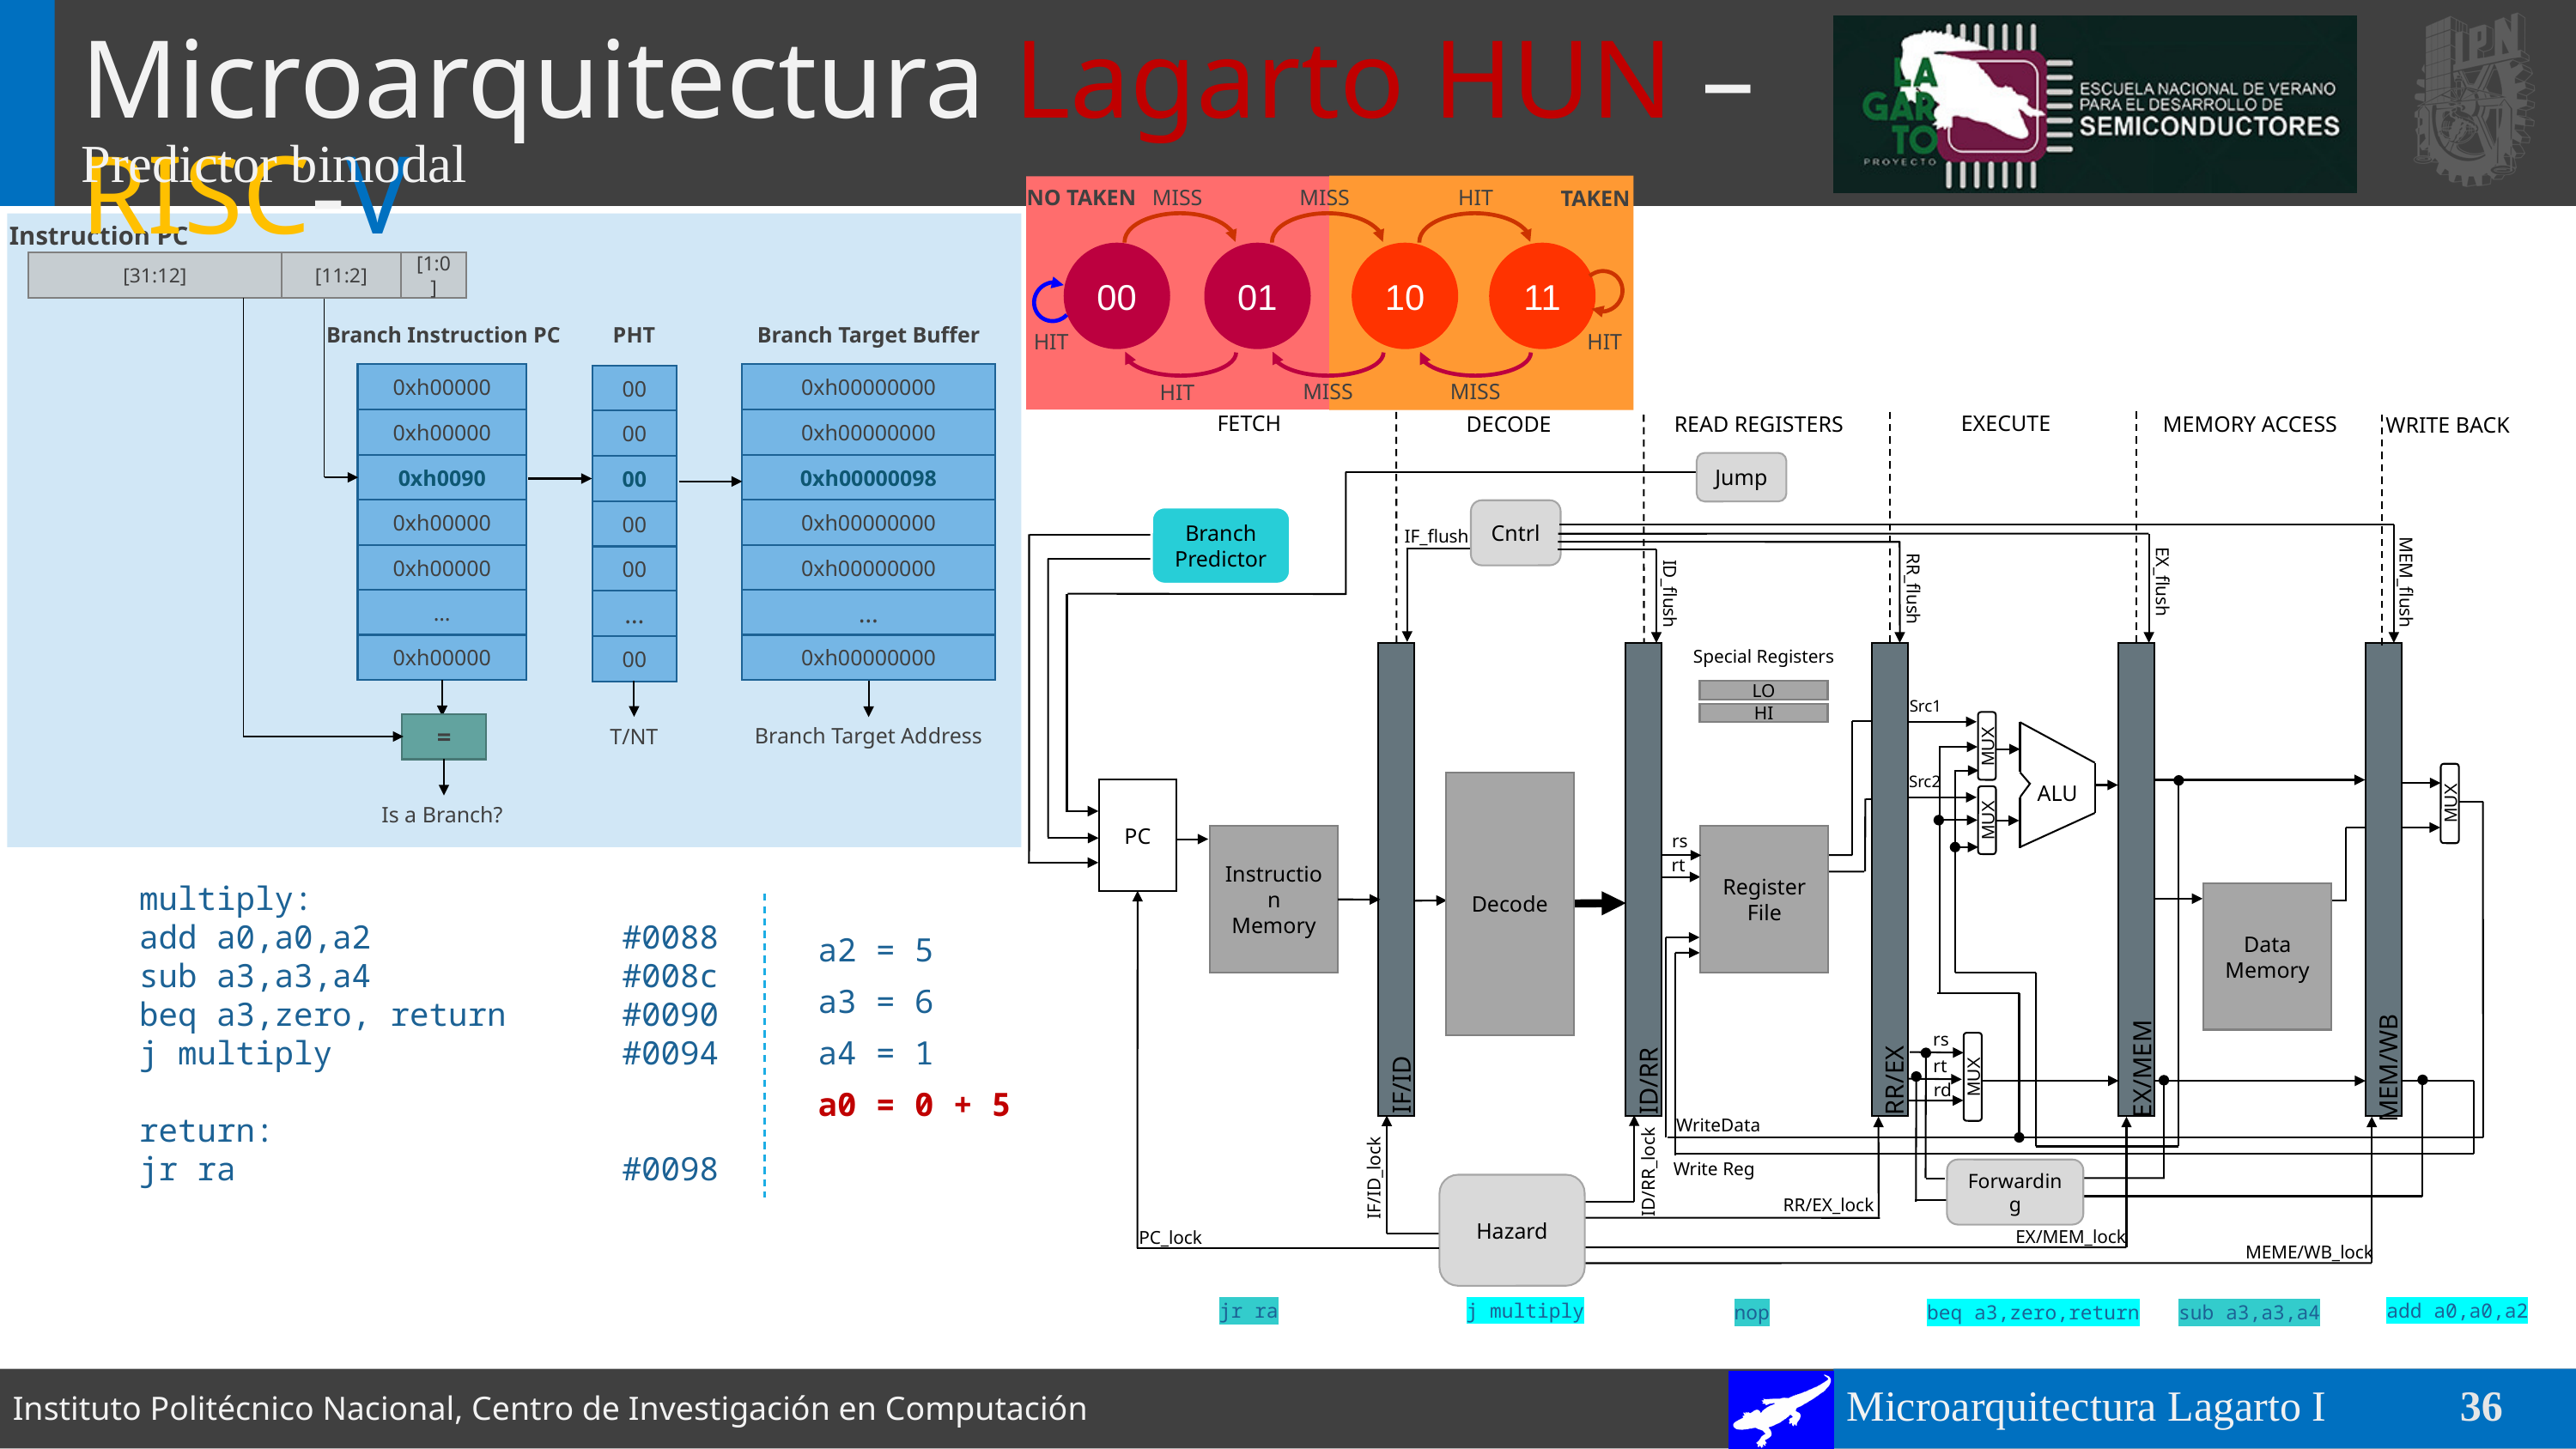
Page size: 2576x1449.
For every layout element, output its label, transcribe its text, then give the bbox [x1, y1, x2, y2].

text_box CODE SEGMENT Instruction | PC lw $v0, 0x4000($0) #0000 lw $a0, 0x4004($0) #0004 lw $a1, 0x4008($0) #0008 lw $a2, 0x400c($0) #000c lw $ra, 0x4010($0) #0010 j multiply #0014 . . . multiply: add a0,a0,a2 #0088 sub a3,a3,a4 #008c beq a3,zero, return #0090 j multiply #0094 return: jr ra #0098 [126, 275, 2447, 1306]
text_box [1028, 403, 2504, 1286]
text_box j multiply [1453, 1306, 1598, 1353]
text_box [7, 213, 1022, 847]
title Microarquitectura Lagarto HUN – RISC-V [68, 18, 1834, 127]
text_box sub a3,a3,a4 [2166, 1306, 2334, 1331]
text_box nop [1721, 1306, 1783, 1355]
picture [1833, 15, 2357, 193]
table_cell a3 = 6 [805, 973, 1028, 1024]
table_header a2 = 5 [805, 921, 1028, 973]
subtitle Predictor bimodal [68, 130, 1834, 193]
slide_number 36 [2447, 1368, 2576, 1446]
list Microarquitectura Lagarto I [1833, 1368, 2447, 1446]
table_cell a0 = 0 + 5 [805, 1076, 1028, 1127]
text_box beq a3,zero,return [1914, 1306, 2153, 1331]
text_box add a0,a0,a2 [2373, 1292, 2542, 1329]
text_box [1023, 175, 1638, 415]
text_box jr ra [1206, 1306, 1291, 1353]
picture [1728, 1371, 1834, 1449]
table_cell a4 = 1 [805, 1024, 1028, 1076]
